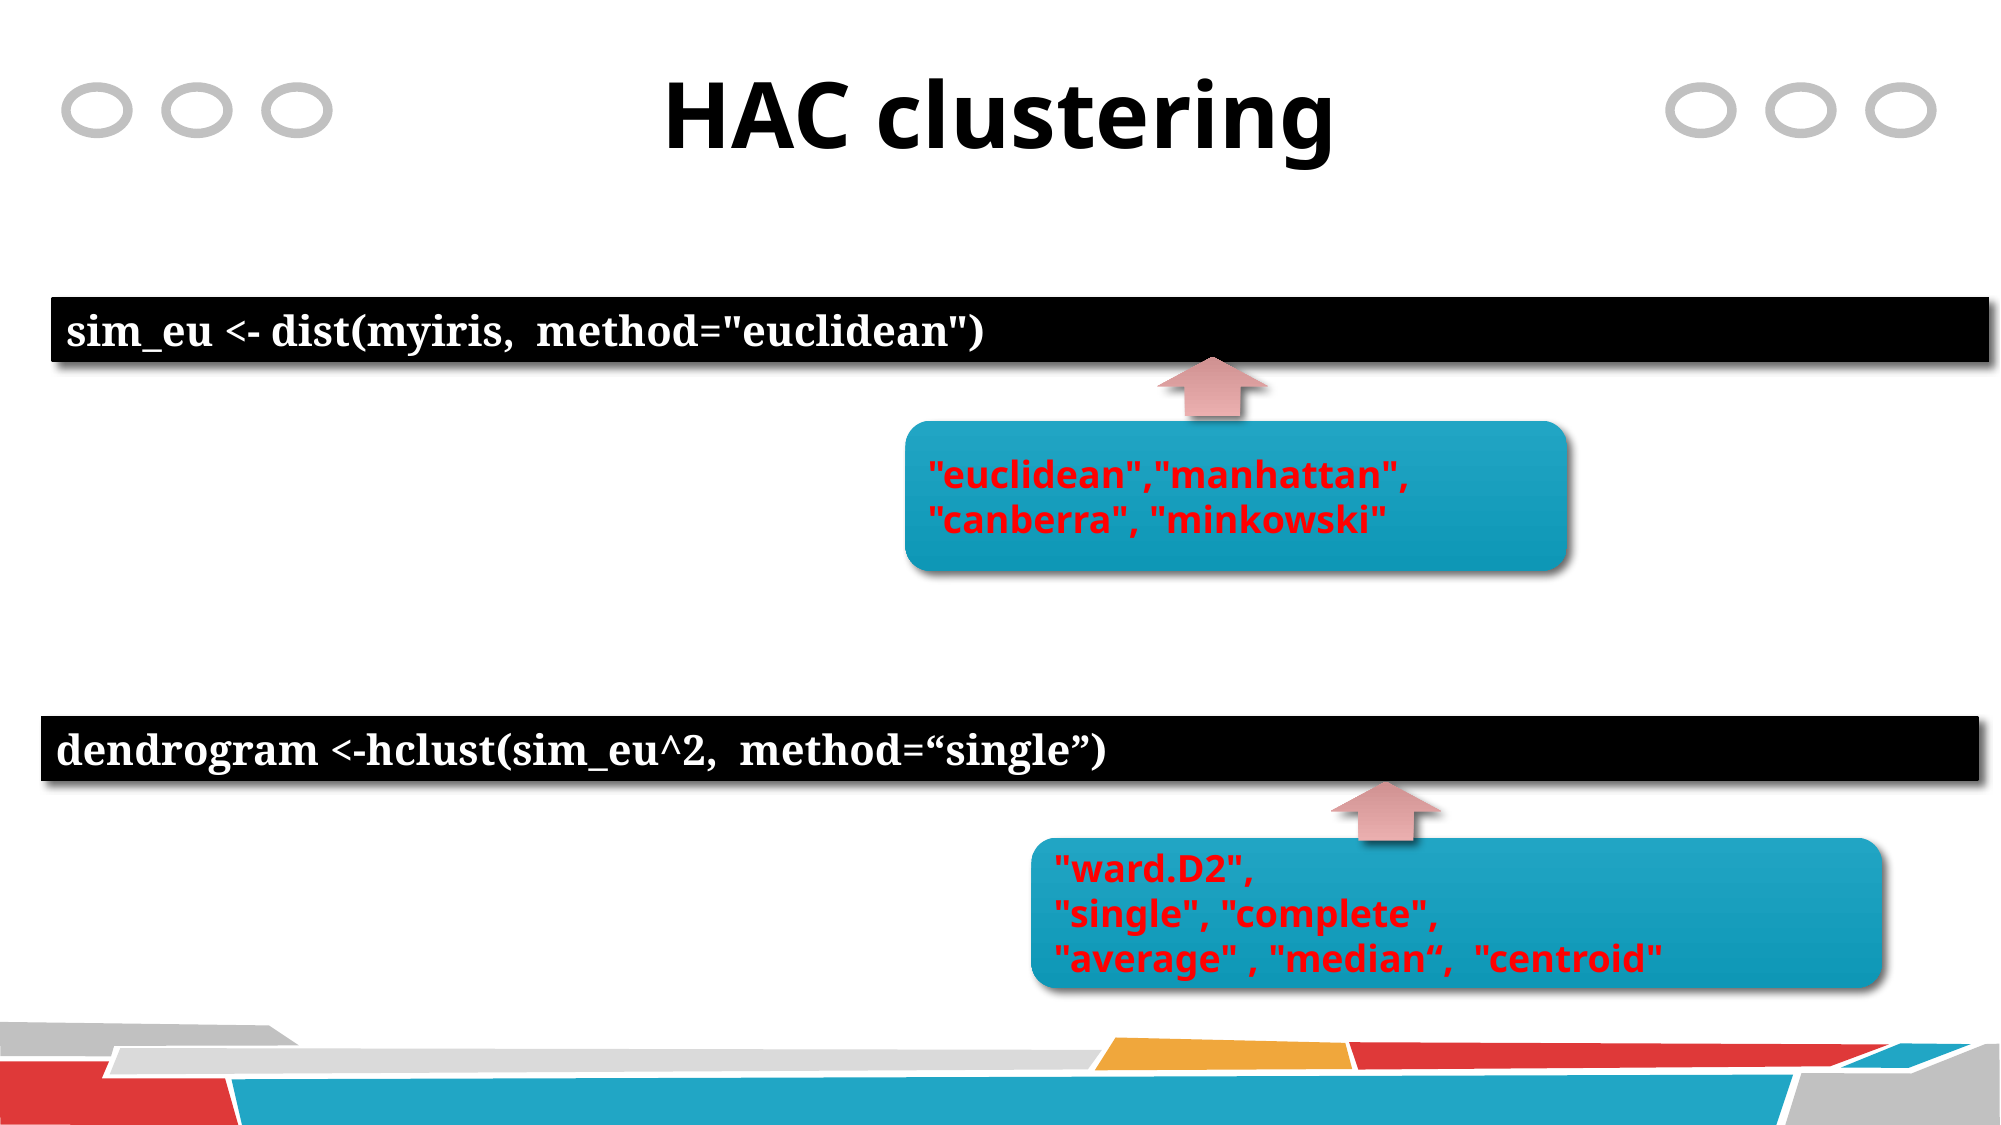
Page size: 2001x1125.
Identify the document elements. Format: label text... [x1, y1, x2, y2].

text_box "ward.D2", "single", "complete", "average" , "median“, "centroid" [1031, 837, 1882, 988]
text_box dendrogram <-hclust(sim_eu^2, method=“single”) [41, 716, 1979, 781]
text_box sim_eu <- dist(myiris, method="euclidean") [51, 297, 1989, 362]
text_box [1330, 781, 1442, 841]
text_box "euclidean","manhattan", "canberra", "minkowski" [905, 420, 1567, 571]
title HAC clustering [350, 18, 1650, 206]
text_box [1157, 356, 1268, 416]
